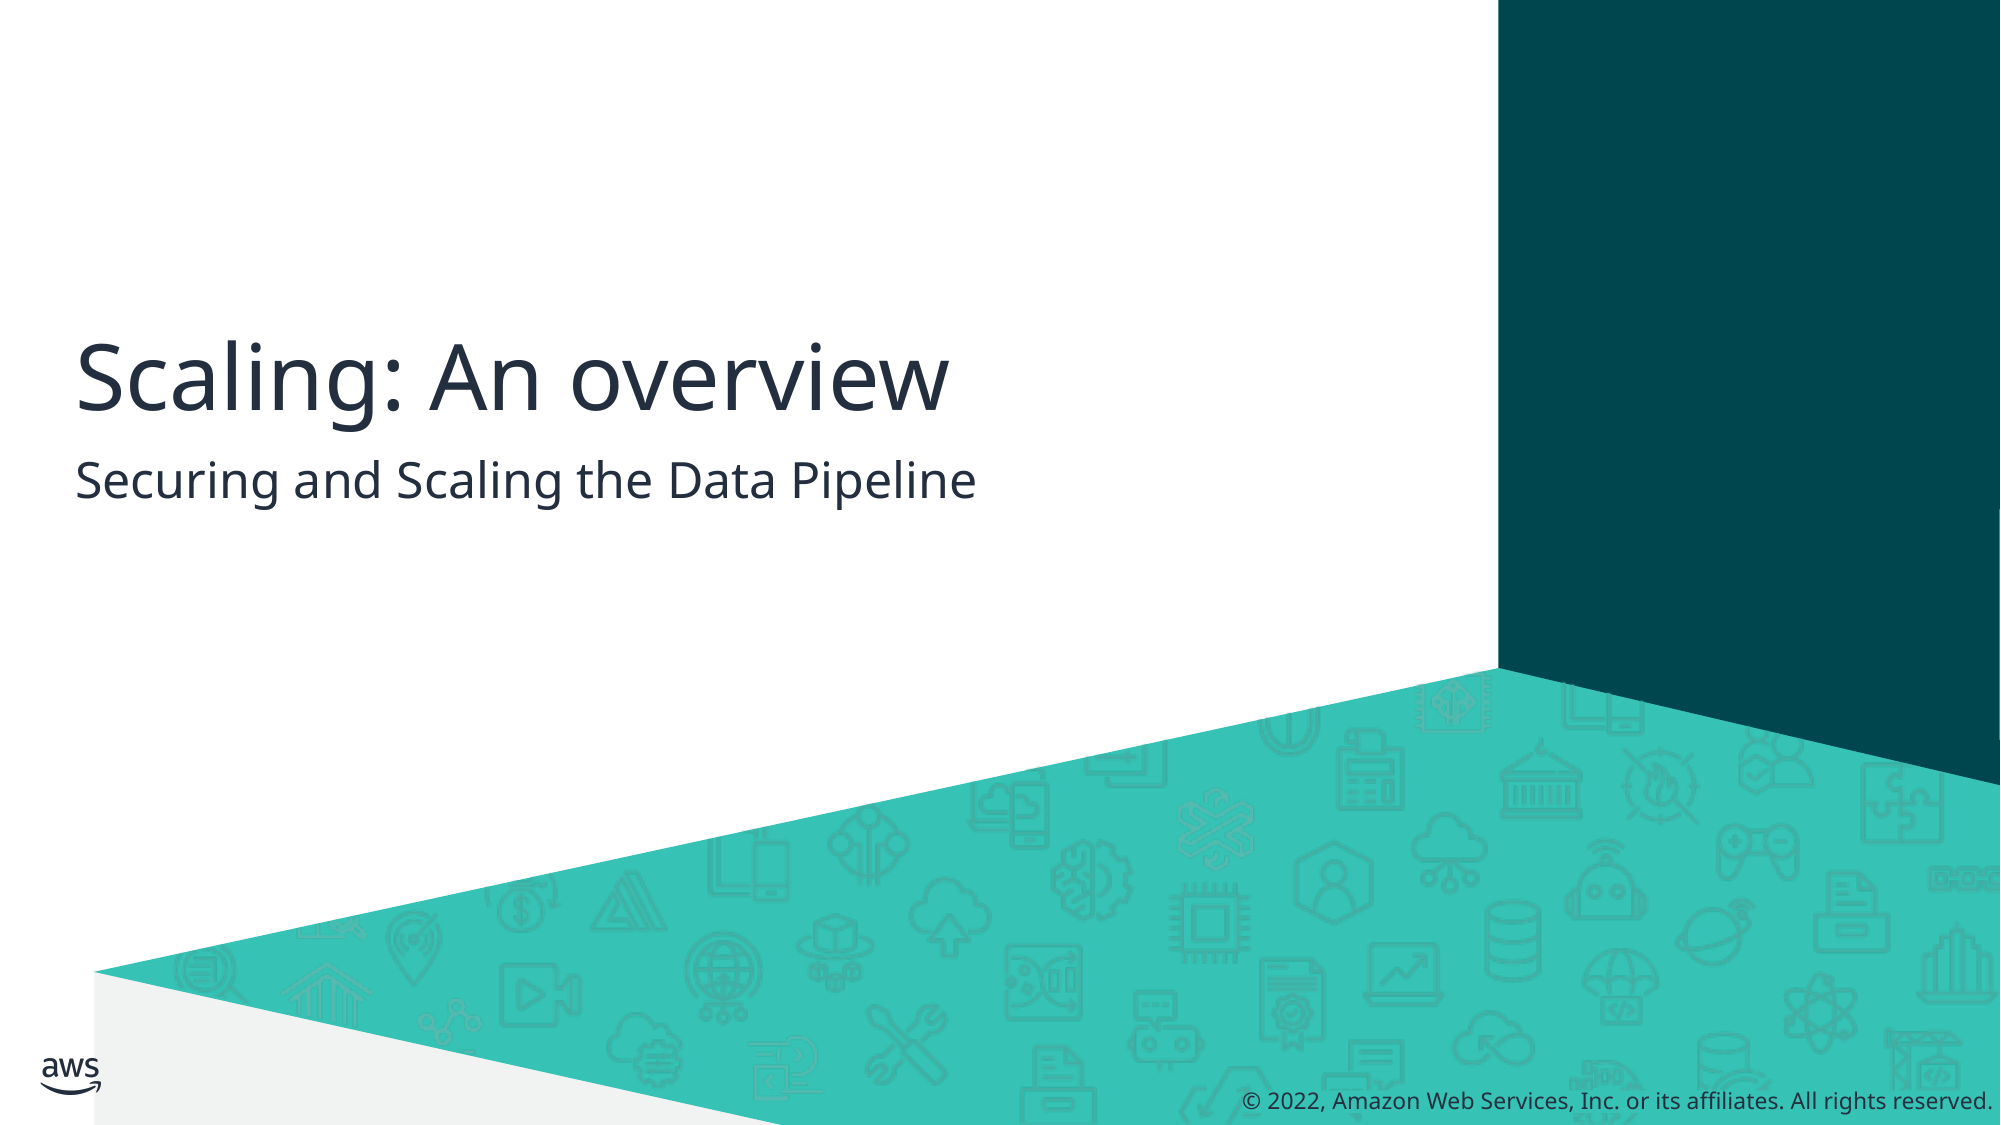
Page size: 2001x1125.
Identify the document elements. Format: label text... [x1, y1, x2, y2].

title Scaling: An overview [60, 60, 1499, 437]
subtitle Securing and Scaling the Data Pipeline [60, 440, 1499, 786]
picture [40, 1058, 101, 1095]
